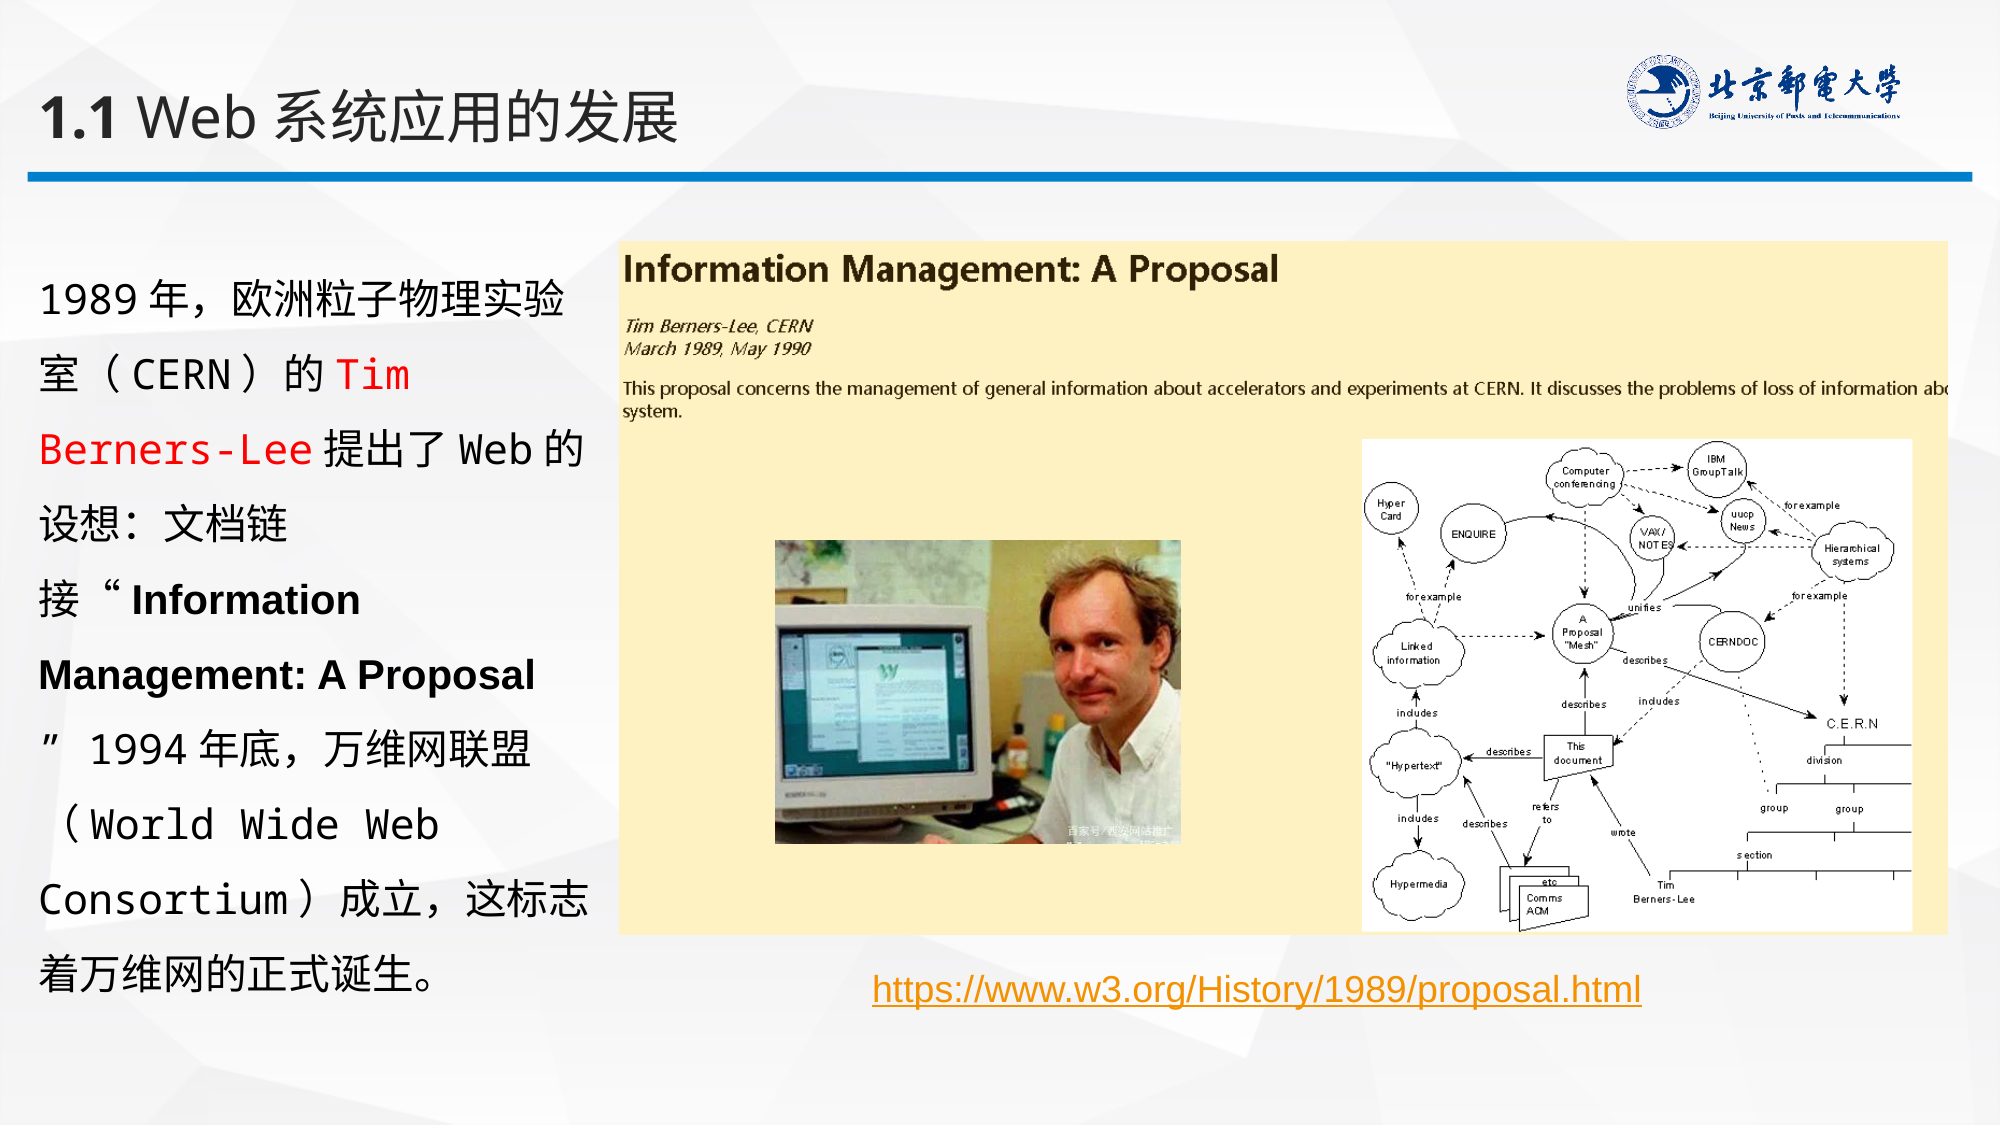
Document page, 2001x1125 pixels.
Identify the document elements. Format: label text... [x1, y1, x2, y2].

text_box 1989年，欧洲粒子物理实验室（CERN）的Tim Berners-Lee提出了Web的设想：文档链接“Information Management: A Proposal ” 1994年底，万维网联盟（World Wide Web Consortium）成立，这标志着万维网的正式诞生。 [23, 240, 620, 1006]
text_box https://www.w3.org/History/1989/proposal.html [857, 957, 1658, 1018]
text_box 1.1 Web系统应用的发展 [23, 73, 1083, 158]
text_box [26, 171, 1973, 183]
picture [0, 0, 2000, 1125]
